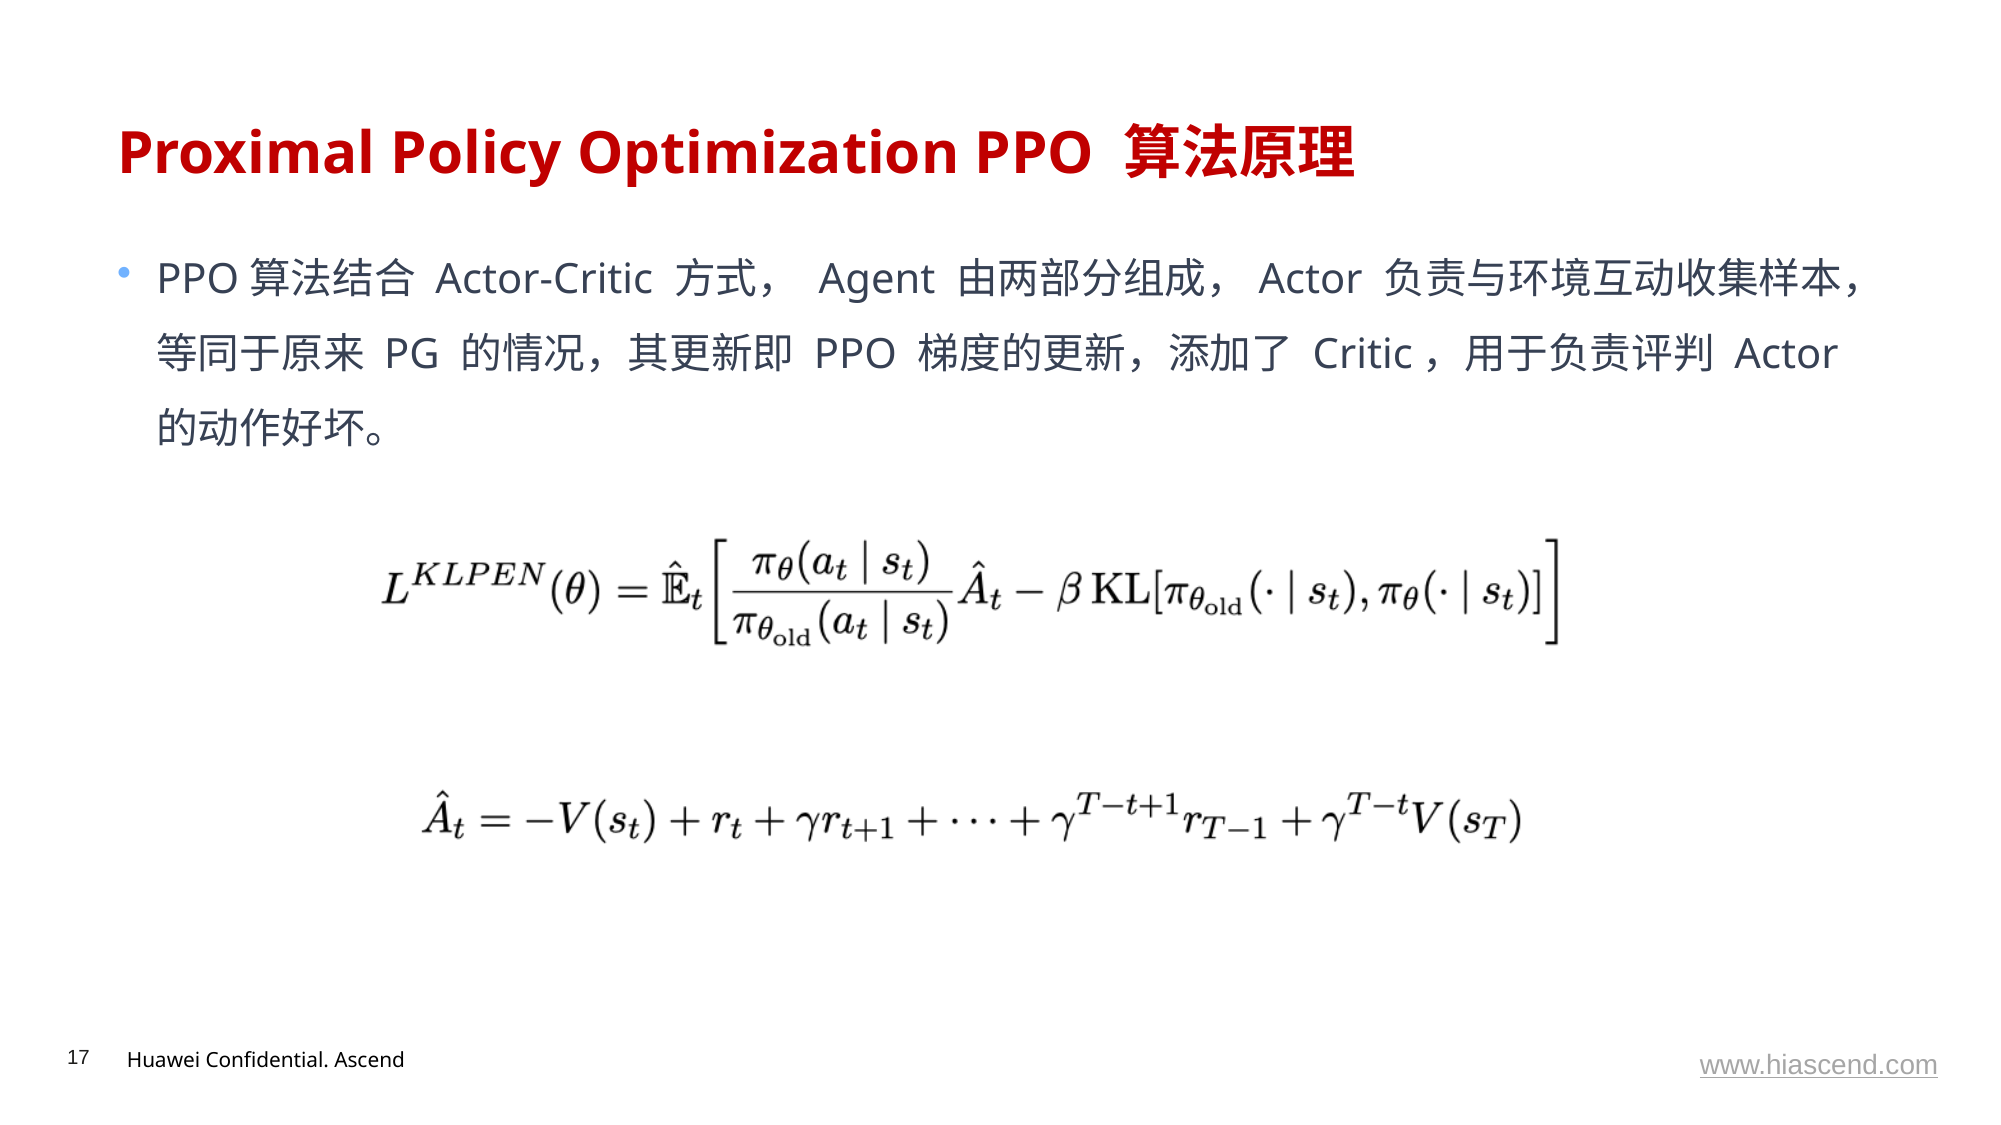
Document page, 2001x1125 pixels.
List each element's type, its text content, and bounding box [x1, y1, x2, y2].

picture [374, 763, 1562, 865]
picture [341, 515, 1594, 670]
title Proximal Policy Optimization PPO 算法原理 [102, 101, 1901, 199]
list PPO算法结合 Actor-Critic 方式， Agent 由两部分组成，Actor 负责与环境互动收集样本，等同于原来 PG 的情况，其更新即 PPO 梯度的更新，添加了 Critic，用于负责评判 Actor 的动作好坏。 [102, 219, 1901, 468]
